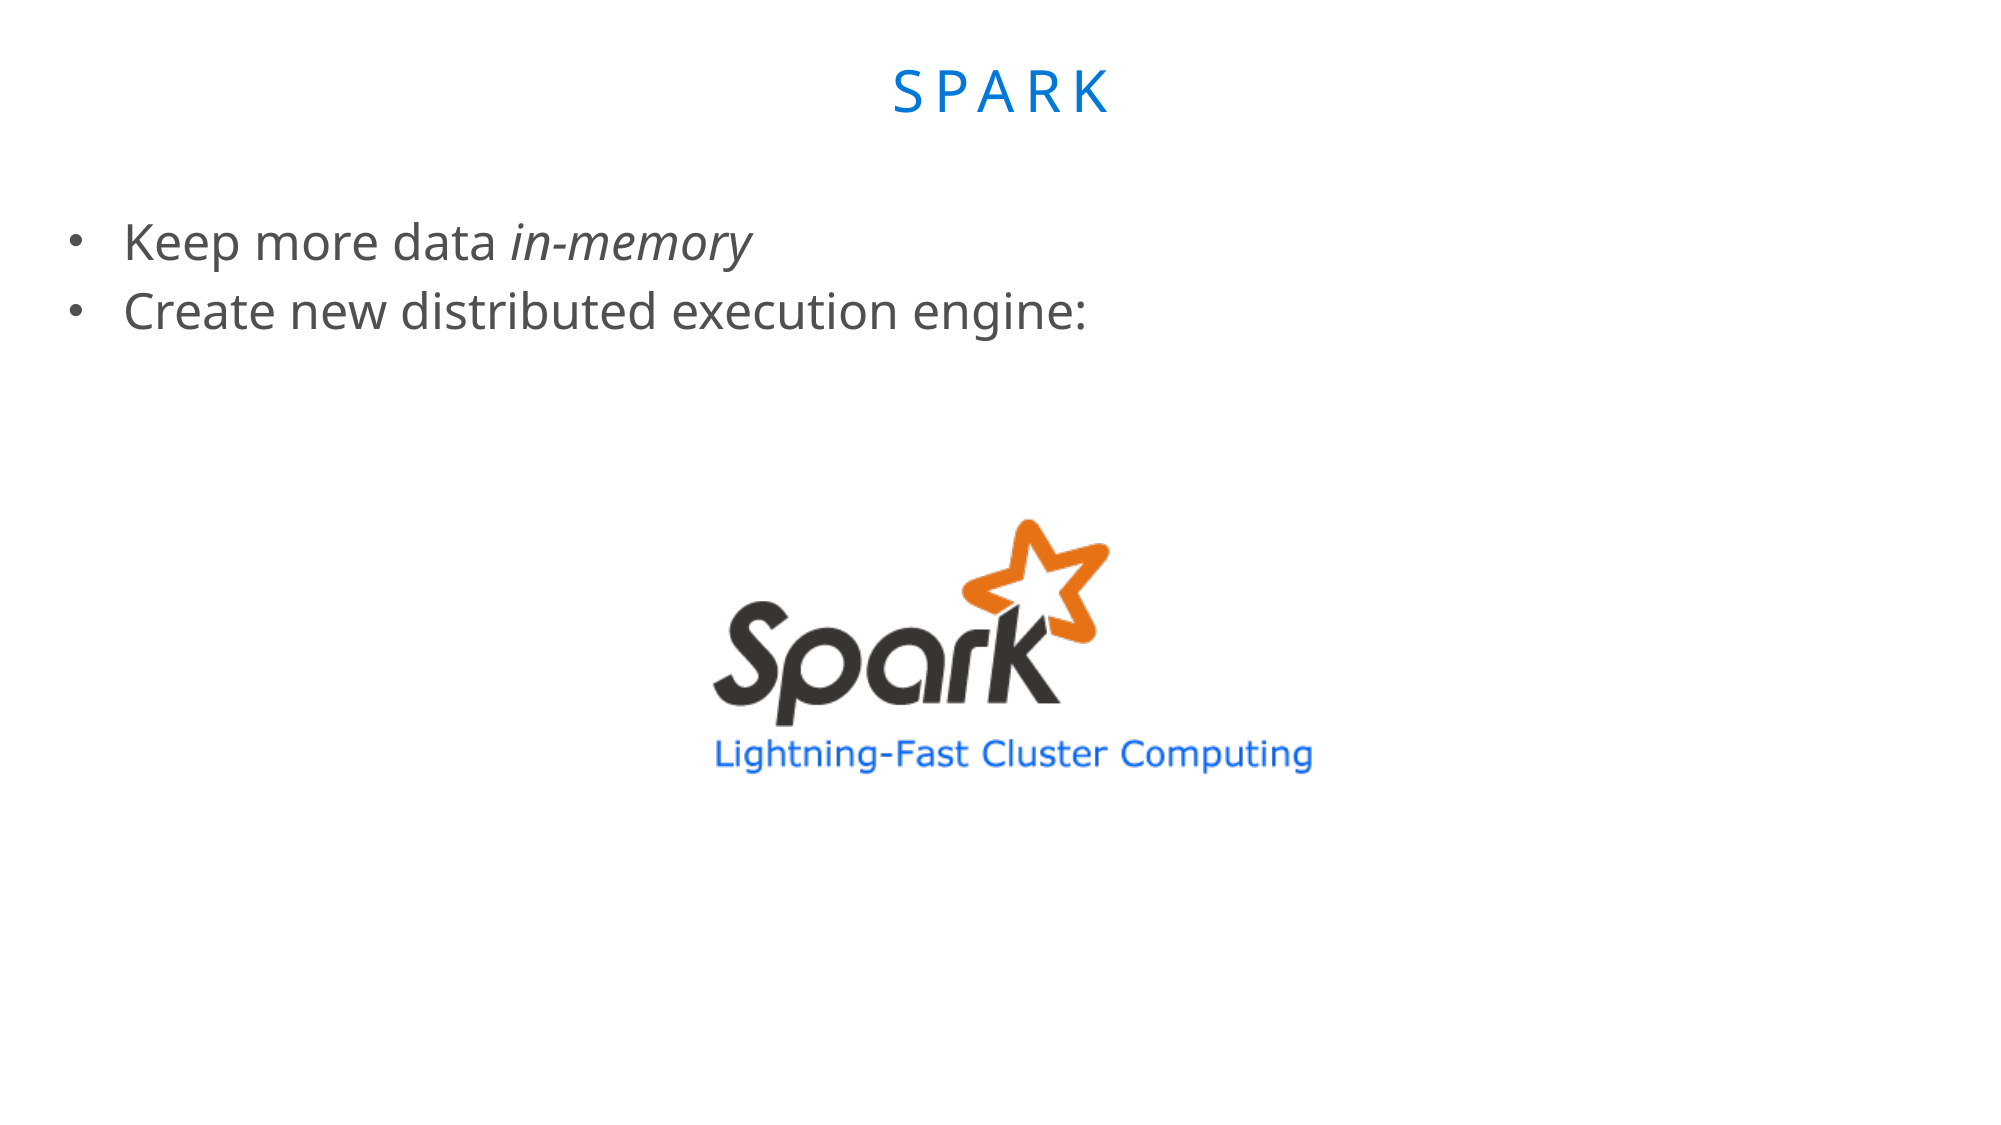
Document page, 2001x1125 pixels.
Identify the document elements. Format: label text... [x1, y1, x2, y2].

picture [657, 484, 1343, 829]
title Spark [44, 47, 1957, 196]
list Keep more data in-memory Create new distributed execution engine: [44, 195, 1956, 432]
